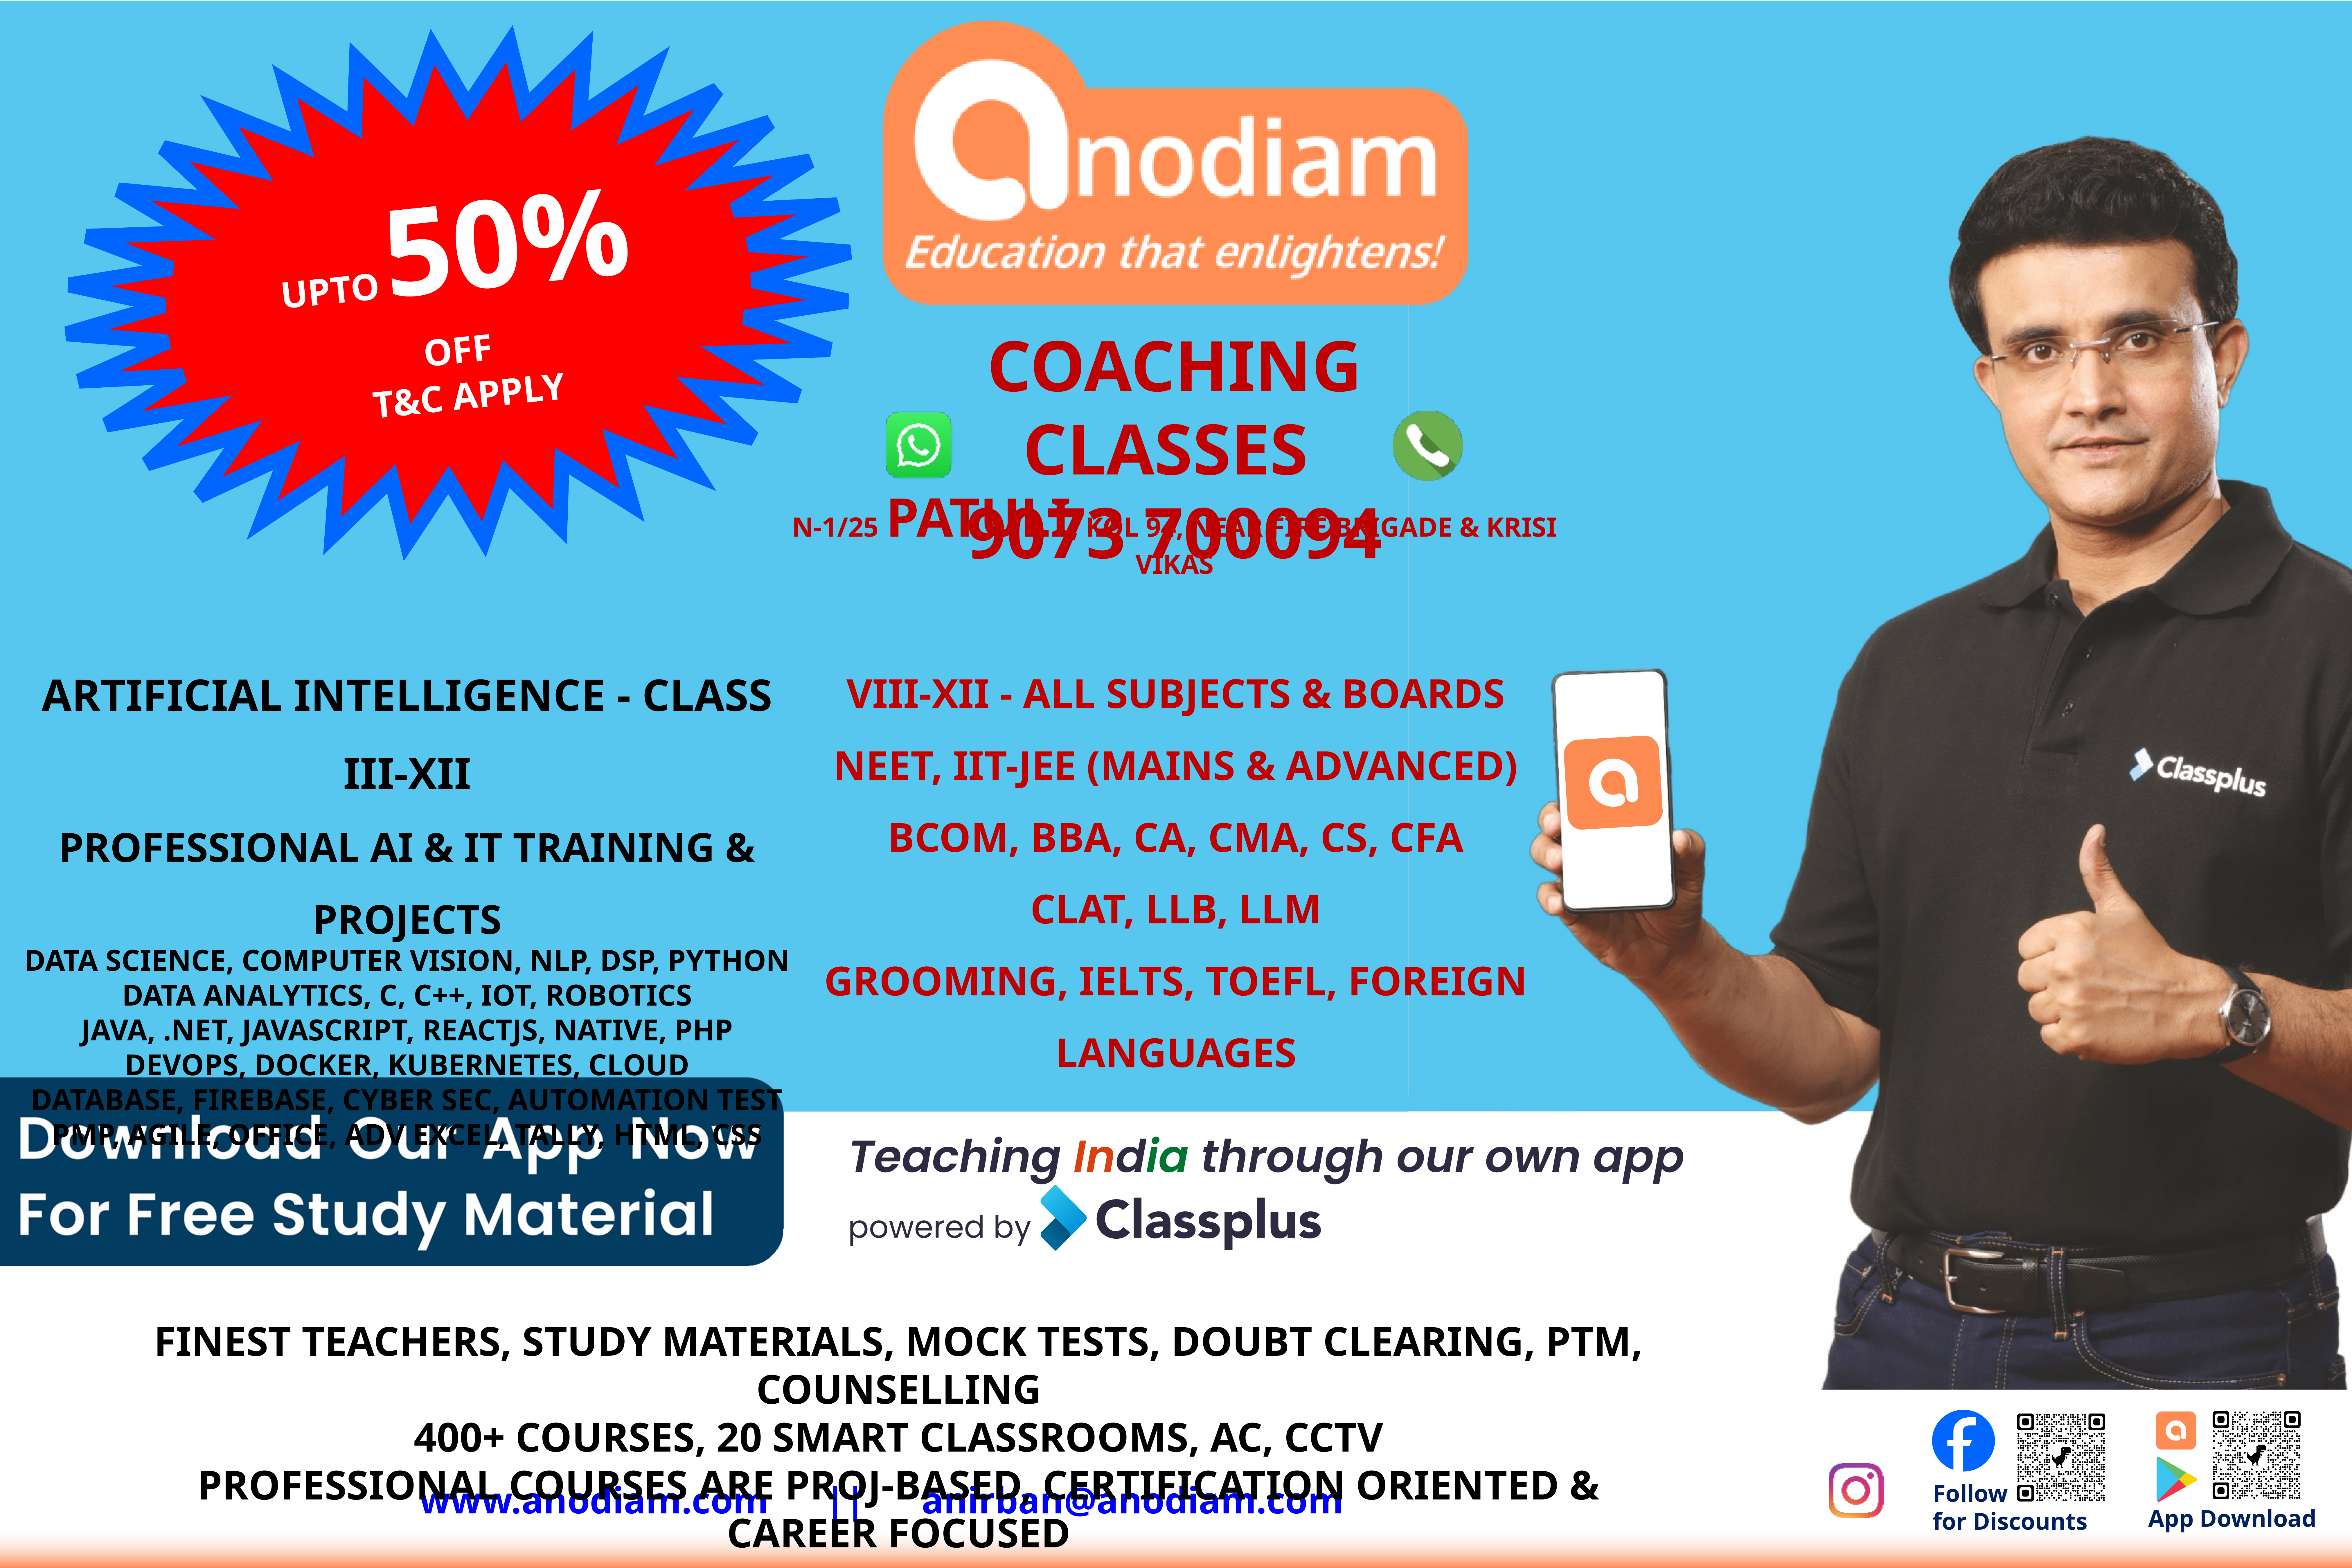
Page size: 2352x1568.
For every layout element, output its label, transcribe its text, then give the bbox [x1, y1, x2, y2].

picture [2156, 1411, 2196, 1450]
picture [2008, 1404, 2114, 1511]
text_box Follow for Discounts [1928, 1476, 2109, 1529]
picture [2203, 1402, 2310, 1508]
text_box [0, 1529, 2352, 1568]
text_box [1932, 1409, 1995, 1472]
picture [2157, 1456, 2197, 1502]
picture [1829, 1463, 1884, 1518]
text_box Finest Teachers, Study Materials, Mock Tests, Doubt Clearing, PTM, Counselling 400+ Courses, 20 Smart Classrooms, AC, CCTV Professional Courses are Proj-Based, Certification Oriented & Career Focused [118, 1314, 1680, 1558]
text_box Artificial Intelligence - Class III-XII Professional AI & IT Training & Projects Data Science, Computer Vision, NLP, DSP, Python Data Analytics, C, C++, IoT, Robotics Java, .NET, JavaScript, ReactJS, Native, PHP DevOps, Docker, Kubernetes, Cloud Database, Firebase, Cyber Sec, Automation Test Pmp, Agile, Office, Adv Excel, Tally, Html, Css [784, 1112, 815, 1153]
picture [0, 1, 2352, 1391]
text_box App Download [2144, 1502, 2324, 1529]
